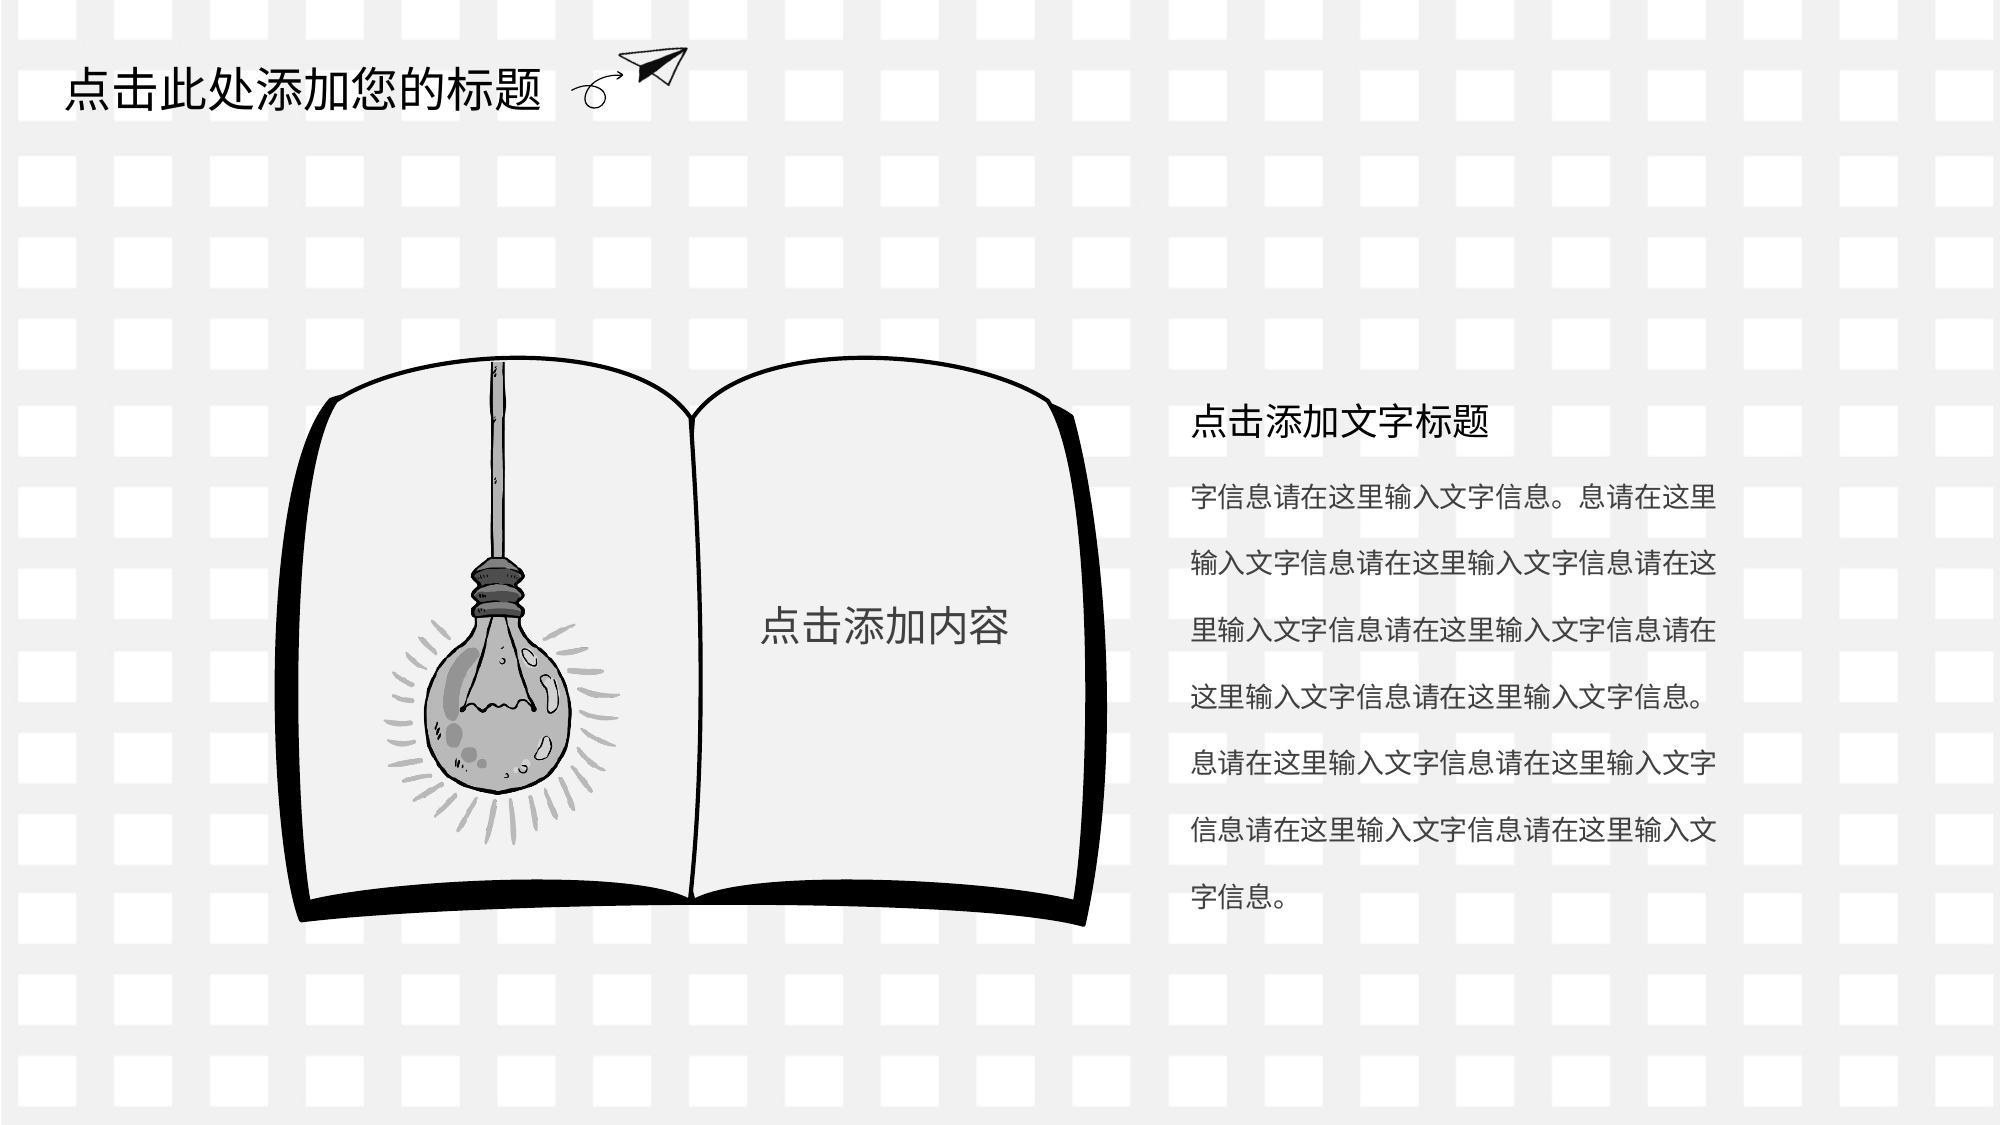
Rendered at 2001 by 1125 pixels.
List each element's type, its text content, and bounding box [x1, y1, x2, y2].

text_box 字信息请在这里输入文字信息。息请在这里输入文字信息请在这里输入文字信息请在这里输入文字信息请在这里输入文字信息请在这里输入文字信息请在这里输入文字信息。息请在这里输入文字信息请在这里输入文字信息请在这里输入文字信息请在这里输入文字信息。 [1175, 438, 1736, 921]
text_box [581, 43, 686, 109]
picture [0, 0, 2000, 1125]
text_box 点击添加文字标题 [1175, 390, 1711, 451]
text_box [276, 357, 1105, 925]
text_box 点击此处添加您的标题 [48, 52, 559, 125]
